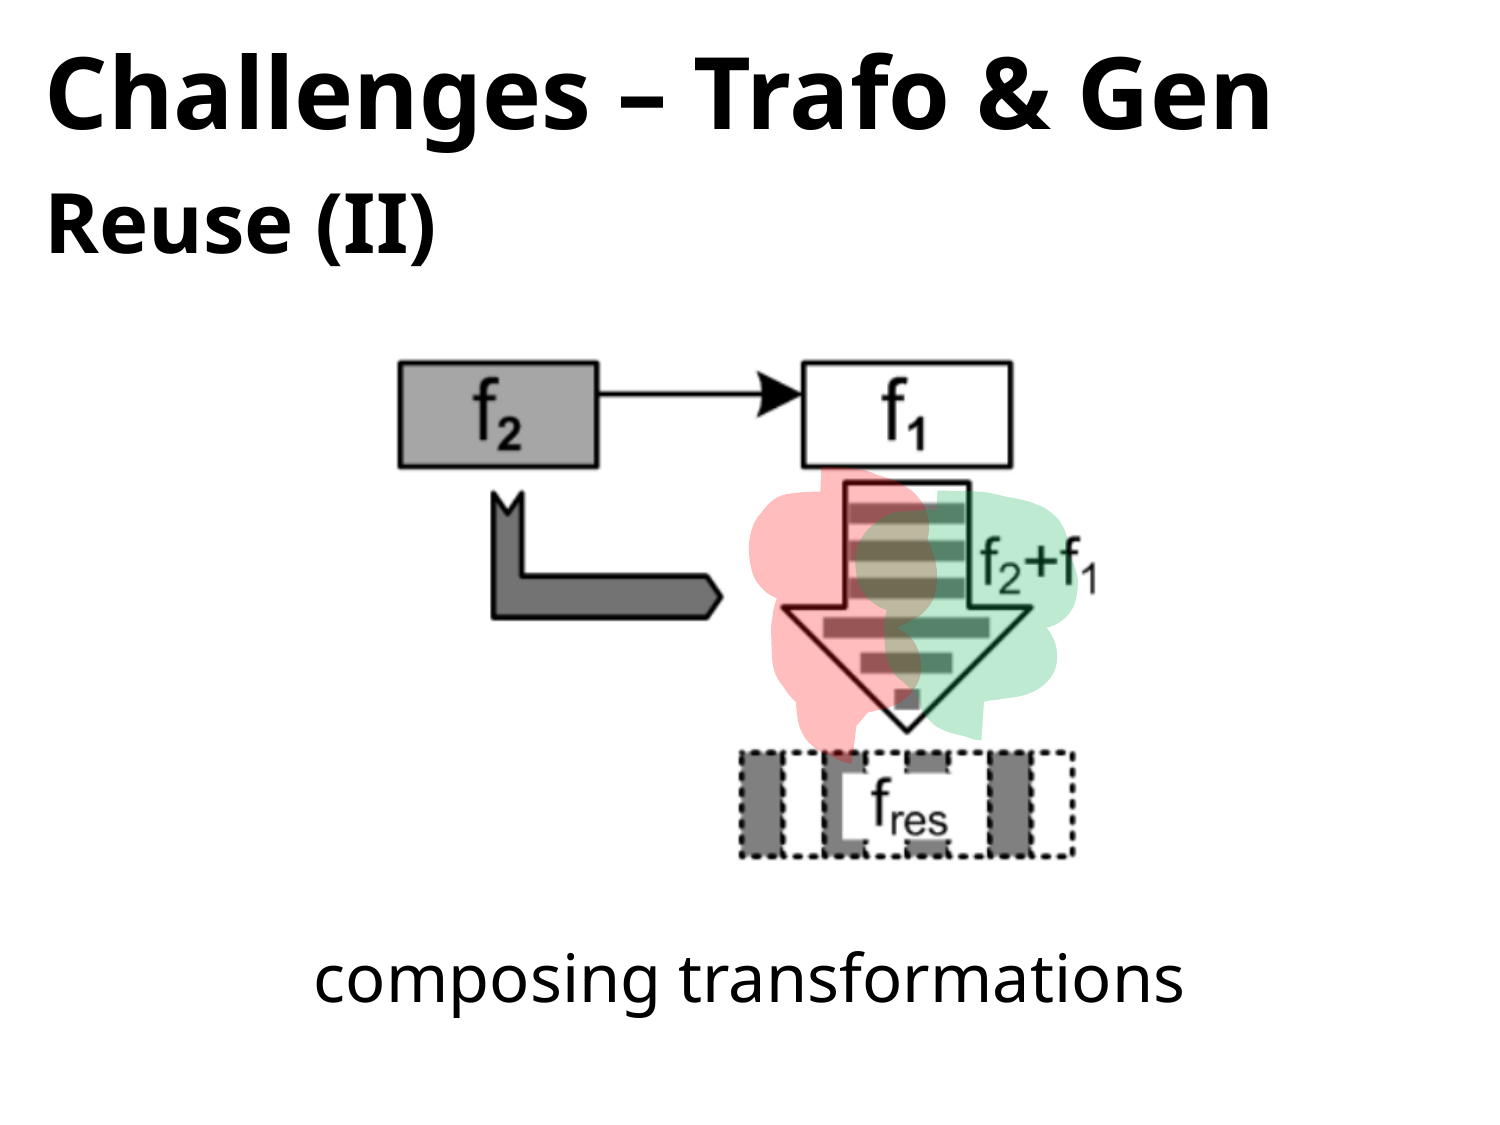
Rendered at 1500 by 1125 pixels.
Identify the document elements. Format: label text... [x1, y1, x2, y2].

text_box composing transformations [29, 916, 1471, 1035]
text_box Challenges – Trafo & Gen [29, 30, 1500, 149]
picture [388, 345, 1112, 870]
text_box Reuse (II) [29, 160, 1471, 279]
